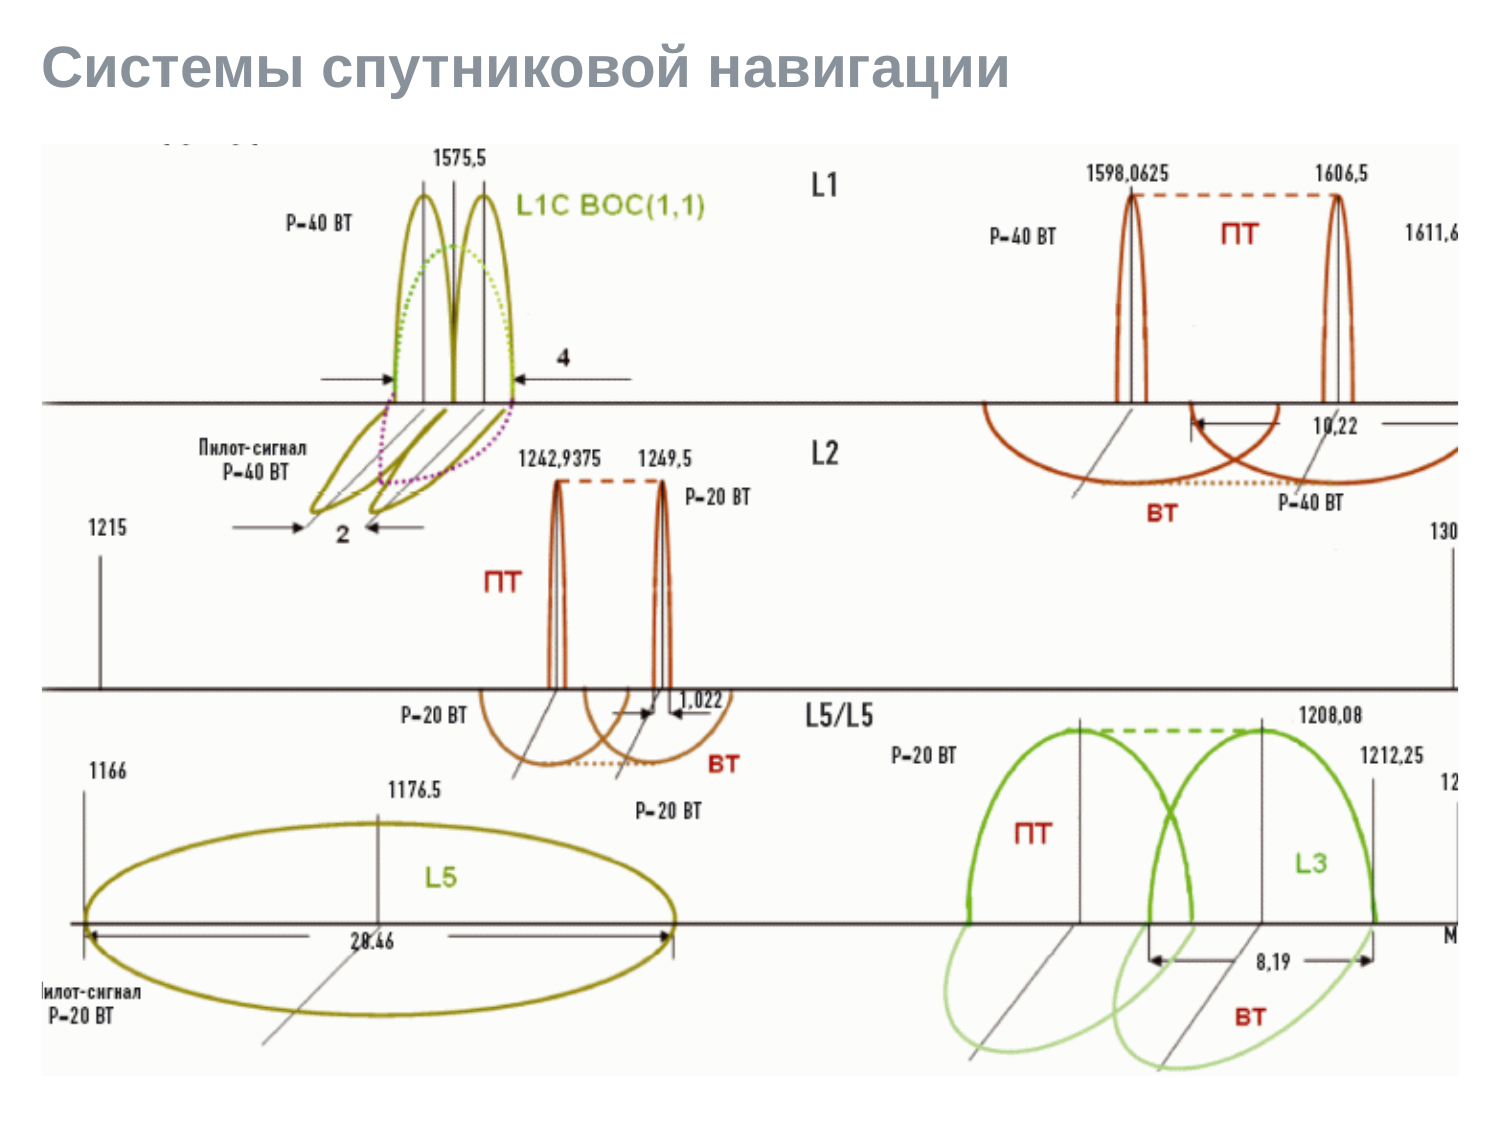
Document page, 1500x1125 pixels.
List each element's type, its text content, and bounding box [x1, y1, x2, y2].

picture [41, 144, 1459, 1076]
title Системы спутниковой навигации [41, 36, 1459, 144]
